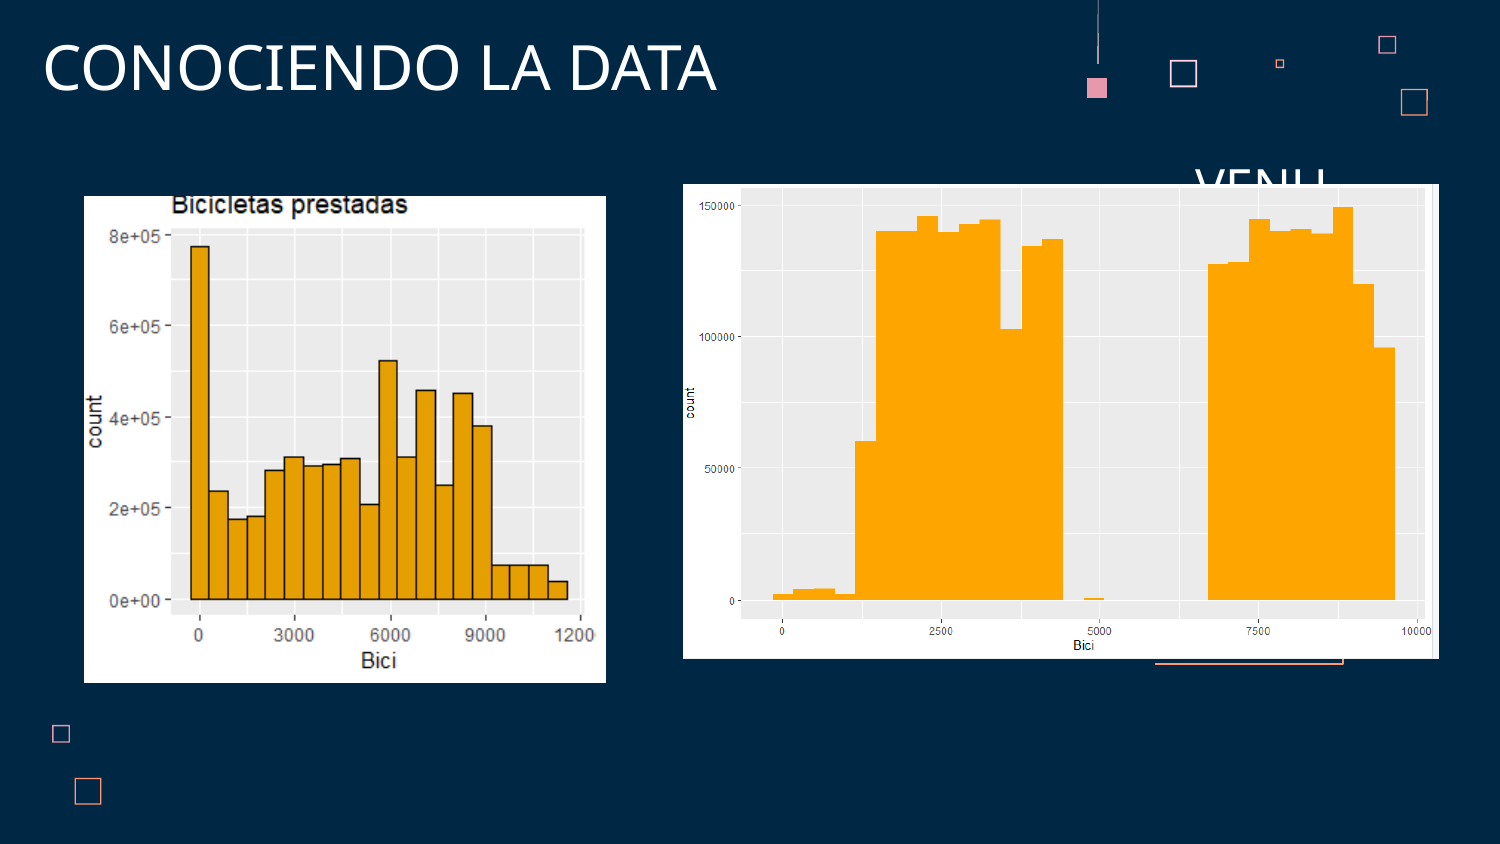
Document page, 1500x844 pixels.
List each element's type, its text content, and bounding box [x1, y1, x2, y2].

title CONOCIENDO LA DATA [27, 23, 1037, 119]
picture [683, 184, 1440, 660]
picture [83, 195, 607, 683]
